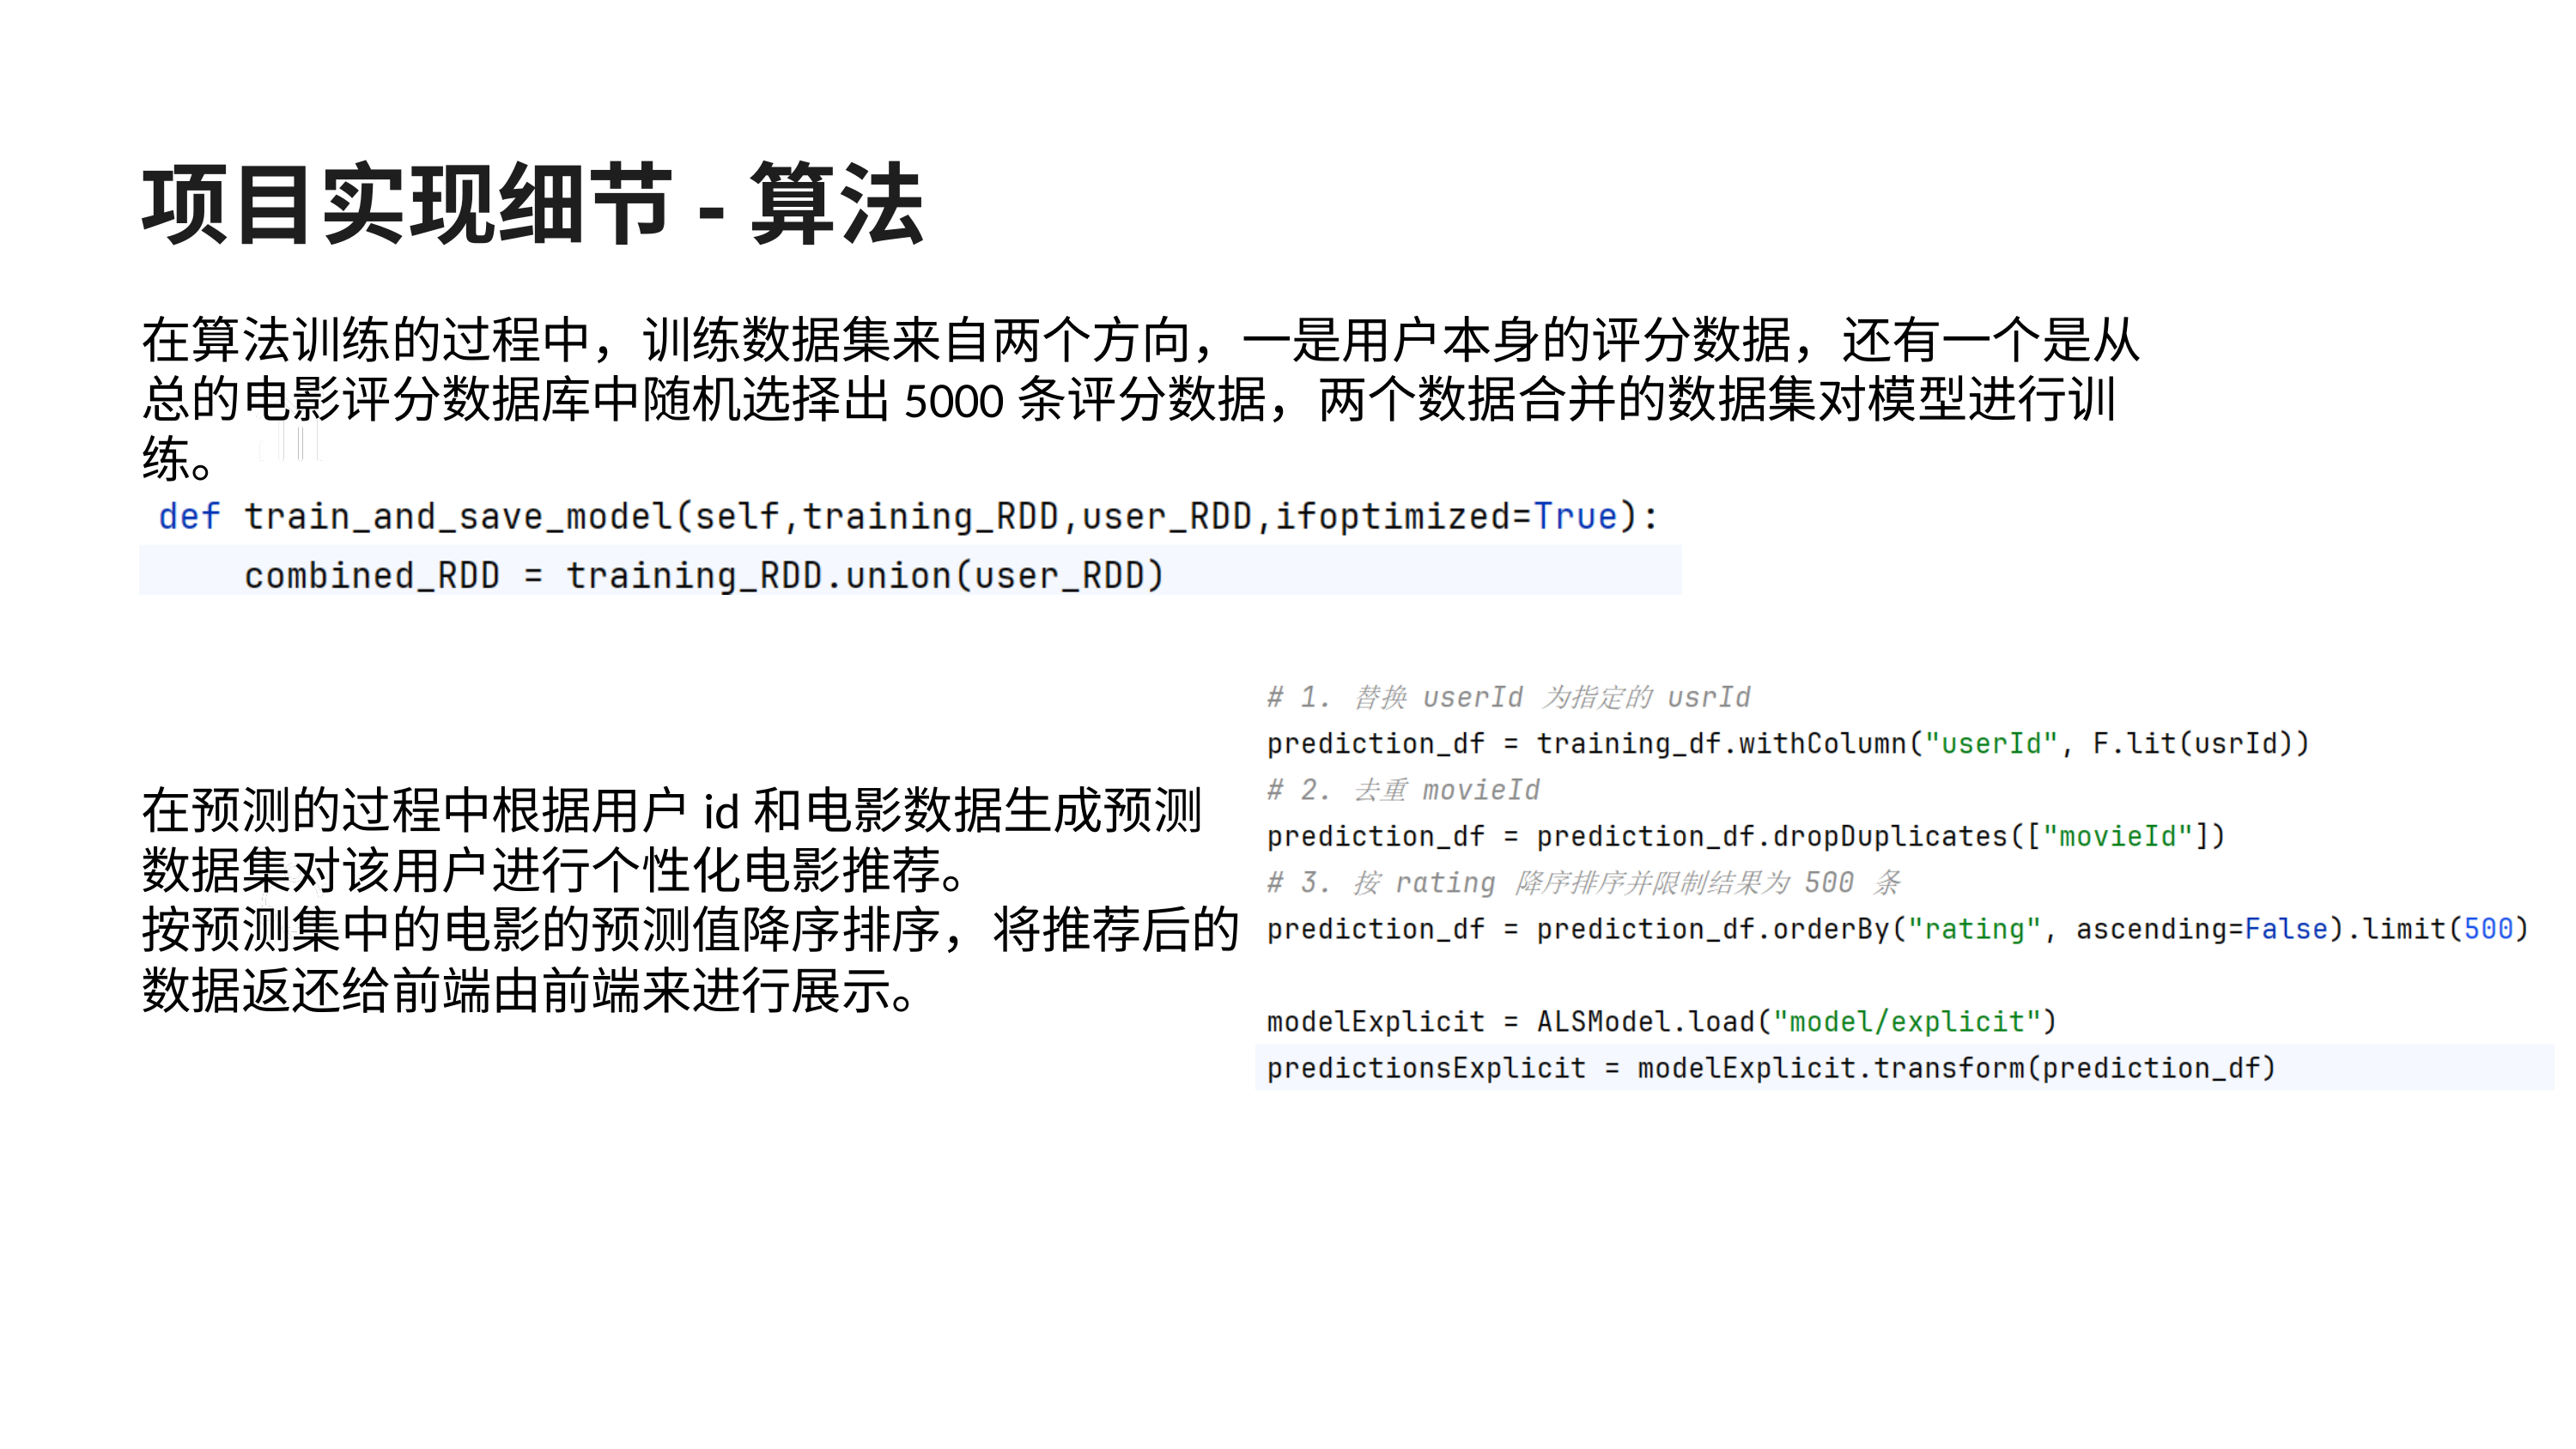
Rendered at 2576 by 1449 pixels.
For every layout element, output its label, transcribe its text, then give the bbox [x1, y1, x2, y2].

picture [1255, 671, 2555, 1094]
picture [139, 486, 1682, 596]
text_box 在预测的过程中根据用户id和电影数据生成预测数据集对该用户进行个性化电影推荐。 按预测集中的电影的预测值降序排序，将推荐后的数据返还给前端由前端来进行展示。 [129, 772, 1251, 1025]
text_box 在算法训练的过程中，训练数据集来自两个方向，一是用户本身的评分数据，还有一个是从总的电影评分数据库中随机选择出5000条评分数据，两个数据合并的数据集对模型进行训练。 [129, 301, 2168, 494]
text_box 项目实现细节-算法 [140, 148, 1023, 256]
